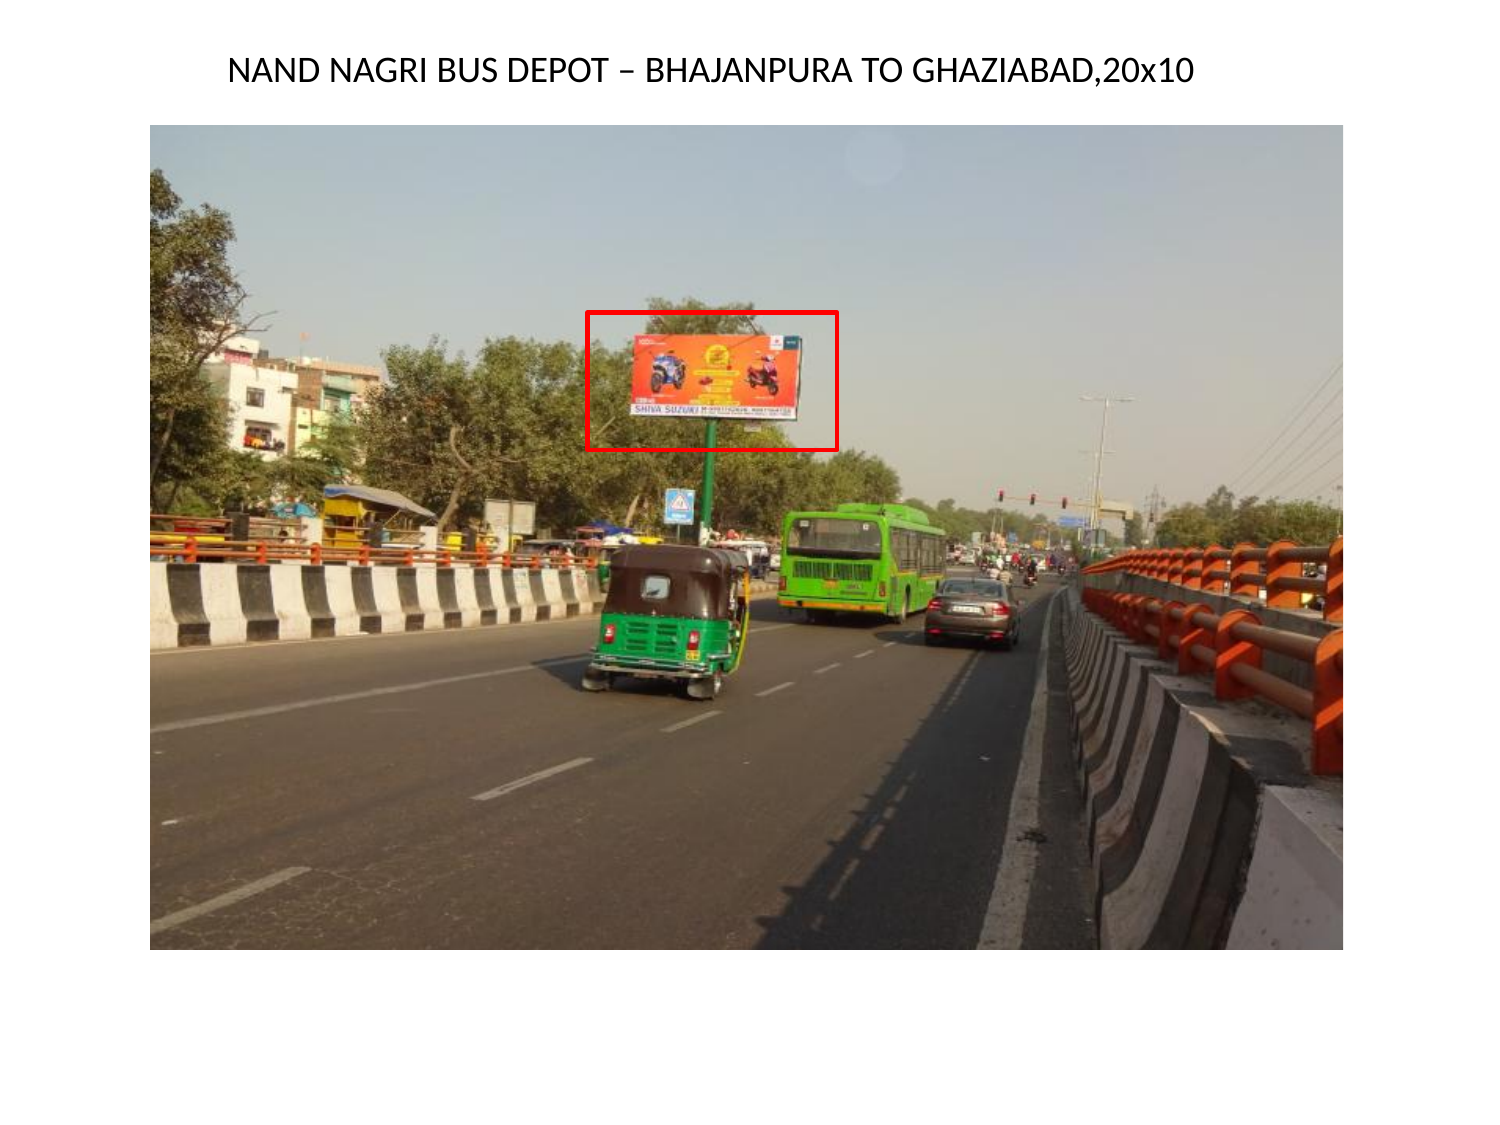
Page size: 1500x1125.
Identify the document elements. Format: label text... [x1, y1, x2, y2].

picture [149, 124, 1344, 951]
text_box NAND NAGRI BUS DEPOT – BHAJANPURA TO GHAZIABAD,20x10 [212, 37, 1288, 98]
